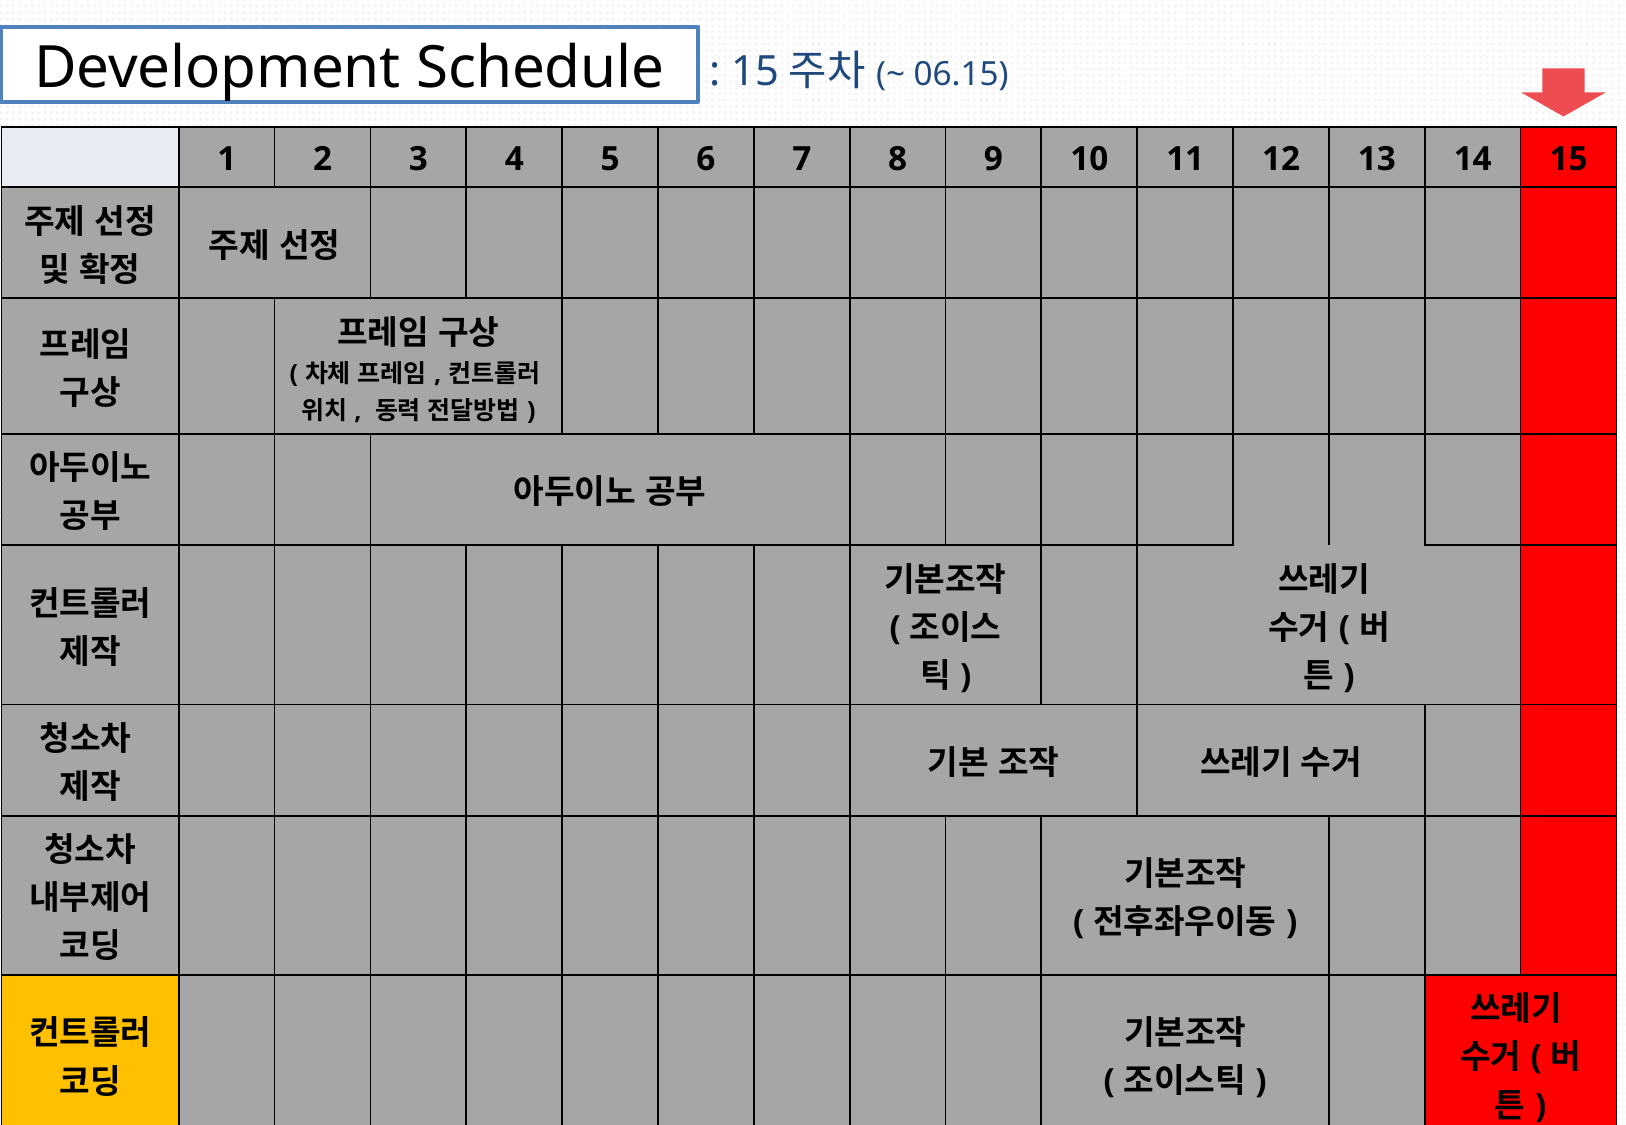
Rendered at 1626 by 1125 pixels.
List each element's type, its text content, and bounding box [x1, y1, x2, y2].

table_cell [371, 976, 465, 1125]
table_cell [1426, 817, 1520, 974]
table_header 7 [755, 128, 849, 186]
table_cell 기본조작 (전후좌우이동) [1042, 817, 1328, 974]
table_cell [1426, 435, 1520, 544]
table_cell [1521, 817, 1616, 974]
table_cell 아두이노 공부 [371, 435, 849, 544]
table_cell [659, 299, 753, 433]
table_cell [946, 299, 1040, 433]
table_cell [1426, 705, 1520, 815]
table_header 12 [1234, 128, 1328, 186]
table_cell [180, 976, 274, 1125]
table_cell 기본 조작 [851, 705, 1136, 815]
table_cell [1042, 546, 1136, 704]
table_cell [946, 817, 1040, 974]
table_header 14 [1426, 128, 1520, 186]
table_cell 기본조작 (조이스틱) [1042, 976, 1328, 1125]
table_cell [1426, 188, 1520, 297]
table_cell [755, 546, 849, 704]
table_cell 쓰레기 수거(버튼) [1426, 976, 1616, 1125]
table_cell [659, 188, 753, 297]
table_cell [659, 546, 753, 704]
table_cell [467, 976, 561, 1125]
table_cell [563, 299, 657, 433]
table_header 5 [563, 128, 657, 186]
table_cell [851, 299, 945, 433]
table_cell [1330, 817, 1424, 974]
table_cell 주제 선정 및 확정 [2, 188, 178, 297]
table_cell [1042, 299, 1136, 433]
table_cell [275, 435, 370, 544]
table_cell [467, 546, 561, 704]
table_cell [180, 546, 274, 704]
table_cell [659, 705, 753, 815]
table_cell [1234, 188, 1328, 297]
table_cell 아두이노 공부 [2, 435, 178, 544]
text_box [1519, 66, 1608, 119]
text_box : 15주차(~ 06.15) [694, 36, 1324, 101]
table_cell [1234, 299, 1328, 433]
table_header 8 [851, 128, 945, 186]
table_cell [946, 188, 1040, 297]
table_header 13 [1330, 128, 1424, 186]
table_cell [755, 976, 849, 1125]
table_cell [1521, 705, 1616, 815]
table_header [2, 128, 178, 186]
table_cell [946, 976, 1040, 1125]
table_cell [755, 817, 849, 974]
table_cell [1521, 188, 1616, 297]
table_cell [180, 817, 274, 974]
table_cell [467, 705, 561, 815]
table_cell 프레임 구상 (차체 프레임,컨트롤러 위치, 동력 전달방법) [275, 299, 561, 433]
table_cell [371, 705, 465, 815]
table_cell 쓰레기 수거 [1138, 705, 1424, 815]
table_cell [1521, 546, 1616, 704]
table_cell [1330, 435, 1424, 545]
table_cell [467, 188, 561, 297]
table_cell [851, 435, 945, 544]
table_cell [563, 817, 657, 974]
table_cell 청소차 내부제어 코딩 [2, 817, 178, 974]
table_cell [180, 435, 274, 544]
table_cell [275, 546, 370, 704]
table_cell [563, 188, 657, 297]
table_cell 기본조작 (조이스틱) [851, 546, 1040, 704]
table_cell 주제 선정 [180, 188, 370, 297]
table_cell [755, 188, 849, 297]
table_cell [1330, 976, 1424, 1125]
table_cell [180, 299, 274, 433]
table_header 10 [1042, 128, 1136, 186]
table_cell [467, 817, 561, 974]
table_cell [755, 299, 849, 433]
table_cell [275, 976, 370, 1125]
table_cell 프레임 구상 [2, 299, 178, 433]
table_cell [563, 705, 657, 815]
table_header 4 [467, 128, 561, 186]
table_header 1 [180, 128, 274, 186]
table_cell [371, 188, 465, 297]
table_cell 컨트롤러 제작 [2, 546, 178, 704]
table_cell [1138, 435, 1232, 544]
table_cell [1042, 188, 1136, 297]
table_cell [1138, 299, 1232, 433]
table_cell [851, 817, 945, 974]
table_cell [371, 546, 465, 704]
table_cell [1330, 188, 1424, 297]
table_cell 컨트롤러 코딩 [2, 976, 178, 1125]
table_cell [1330, 299, 1424, 433]
table_cell [1426, 299, 1520, 433]
table_cell [371, 817, 465, 974]
table_cell [1425, 546, 1520, 704]
table_cell [275, 705, 370, 815]
table_cell [563, 976, 657, 1125]
table_cell [946, 435, 1040, 544]
table_header 2 [275, 128, 370, 186]
table_cell [755, 705, 849, 815]
table_header 15 [1521, 128, 1616, 186]
table_cell [1234, 435, 1328, 545]
table_cell [275, 817, 370, 974]
table_cell [1138, 188, 1232, 297]
table_cell [851, 188, 945, 297]
table_cell [1042, 435, 1136, 544]
text_box Development Schedule [0, 25, 700, 104]
table_header 3 [371, 128, 465, 186]
table_cell [1521, 435, 1616, 544]
table_header 9 [946, 128, 1040, 186]
table_cell 청소차 제작 [2, 705, 178, 815]
table_cell [659, 817, 753, 974]
table_header 11 [1138, 128, 1232, 186]
table_header 6 [659, 128, 753, 186]
table_cell 쓰레기 수거(버튼) [1233, 545, 1425, 704]
table_cell [1138, 546, 1233, 704]
table_cell [180, 705, 274, 815]
table_cell [563, 546, 657, 704]
table_cell [1521, 299, 1616, 433]
table_cell [851, 976, 945, 1125]
table_cell [659, 976, 753, 1125]
